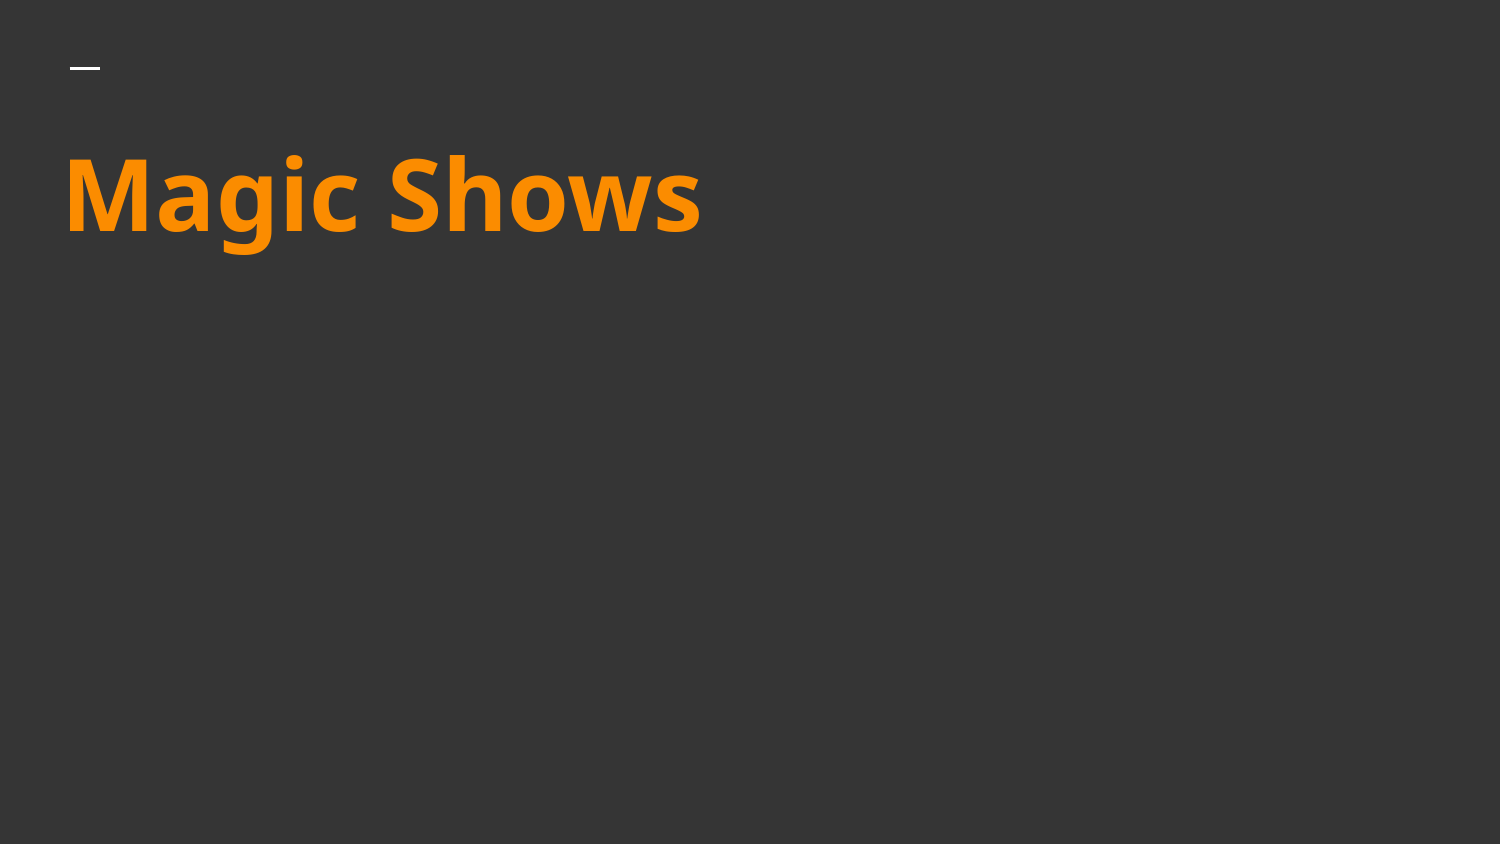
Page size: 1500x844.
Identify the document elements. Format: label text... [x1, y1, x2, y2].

title Magic Shows [46, 116, 1463, 746]
